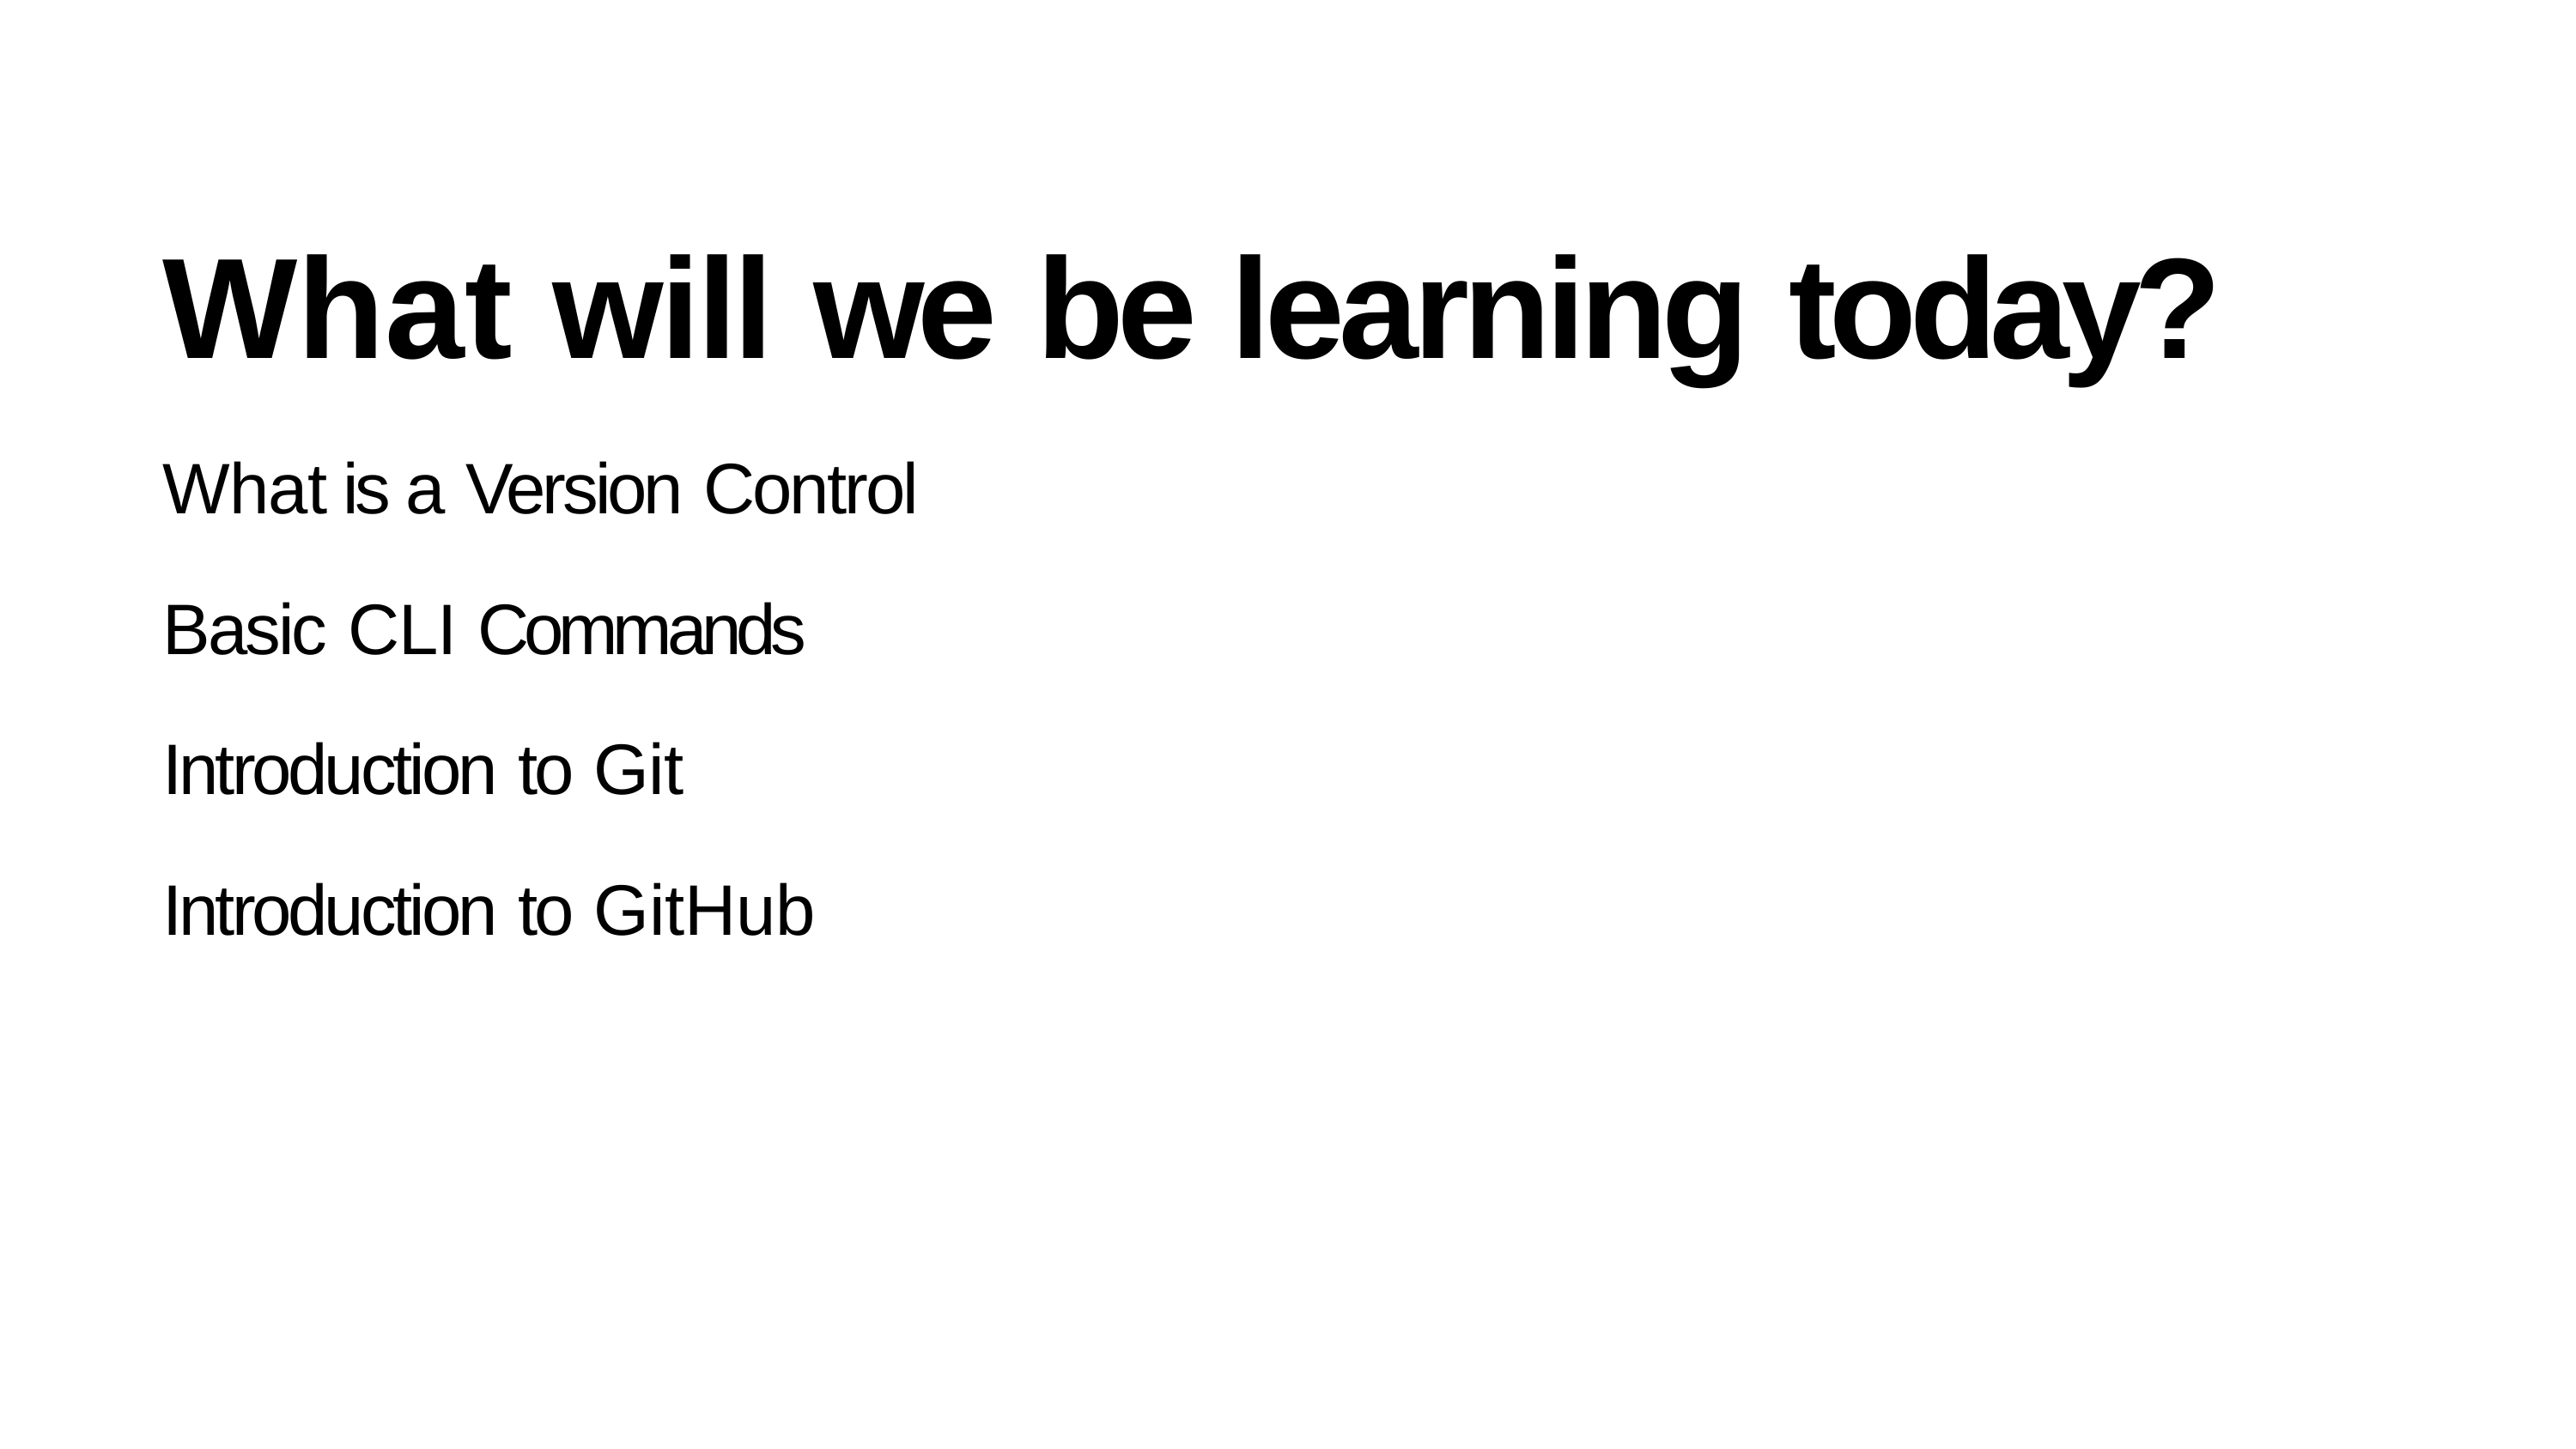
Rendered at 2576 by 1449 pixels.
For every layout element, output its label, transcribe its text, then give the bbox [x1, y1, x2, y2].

text_box What will we be learning today? What is a Version Control Basic CLI Commands Introduction to Git Introduction to GitHub [161, 209, 2297, 950]
